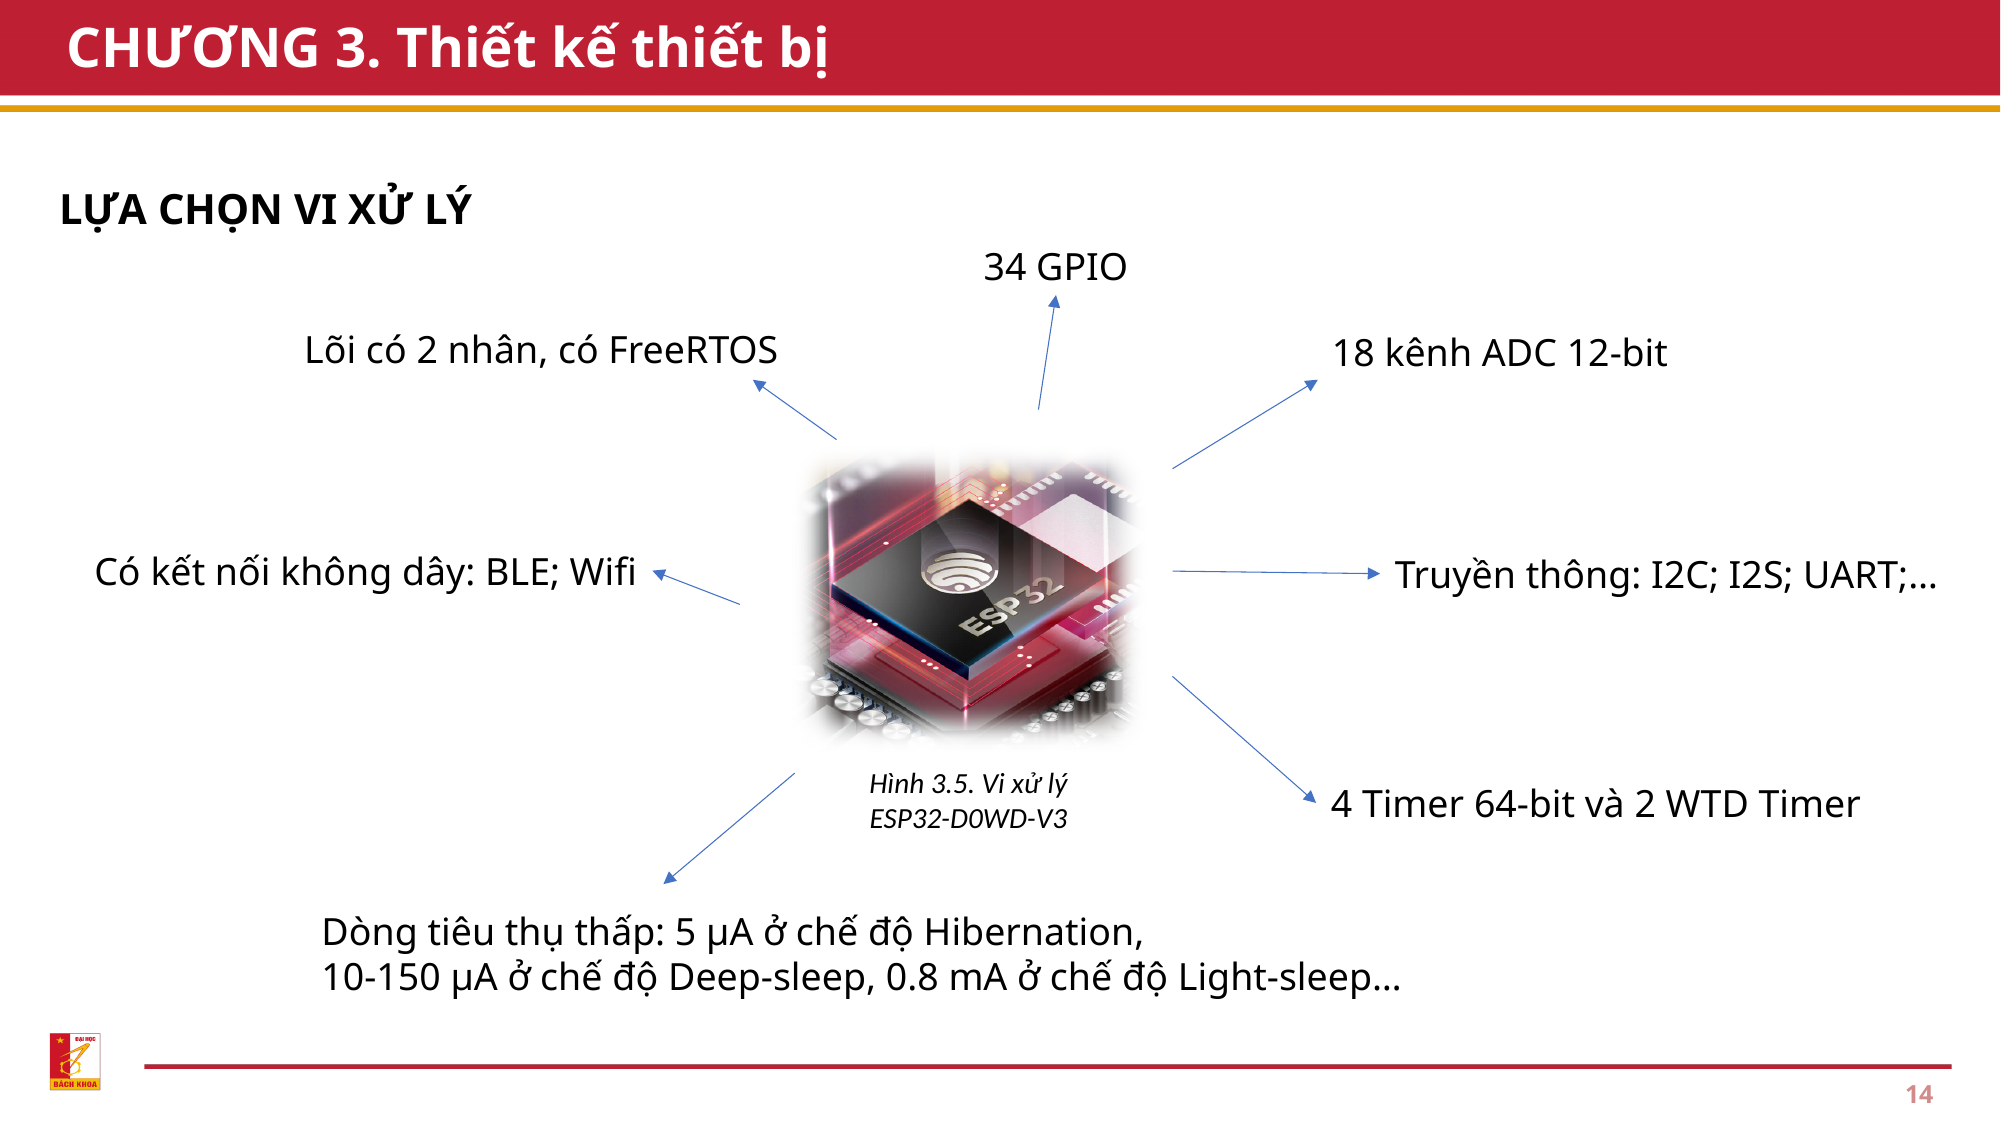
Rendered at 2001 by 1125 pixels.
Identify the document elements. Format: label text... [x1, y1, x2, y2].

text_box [1172, 543, 1944, 605]
title CHƯƠNG 3. Thiết kế thiết bị [51, 12, 1949, 87]
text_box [1172, 321, 1683, 469]
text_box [322, 773, 1402, 1053]
slide_number 14 [1498, 1065, 1949, 1125]
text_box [1172, 676, 1875, 834]
picture [0, 0, 2001, 1125]
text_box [643, 571, 740, 605]
text_box LỰA CHỌN VI XỬ LÝ [44, 175, 488, 241]
text_box Có kết nối không dây: BLE; Wifi [79, 540, 653, 601]
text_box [294, 319, 837, 440]
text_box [968, 235, 1144, 410]
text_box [787, 439, 1151, 773]
